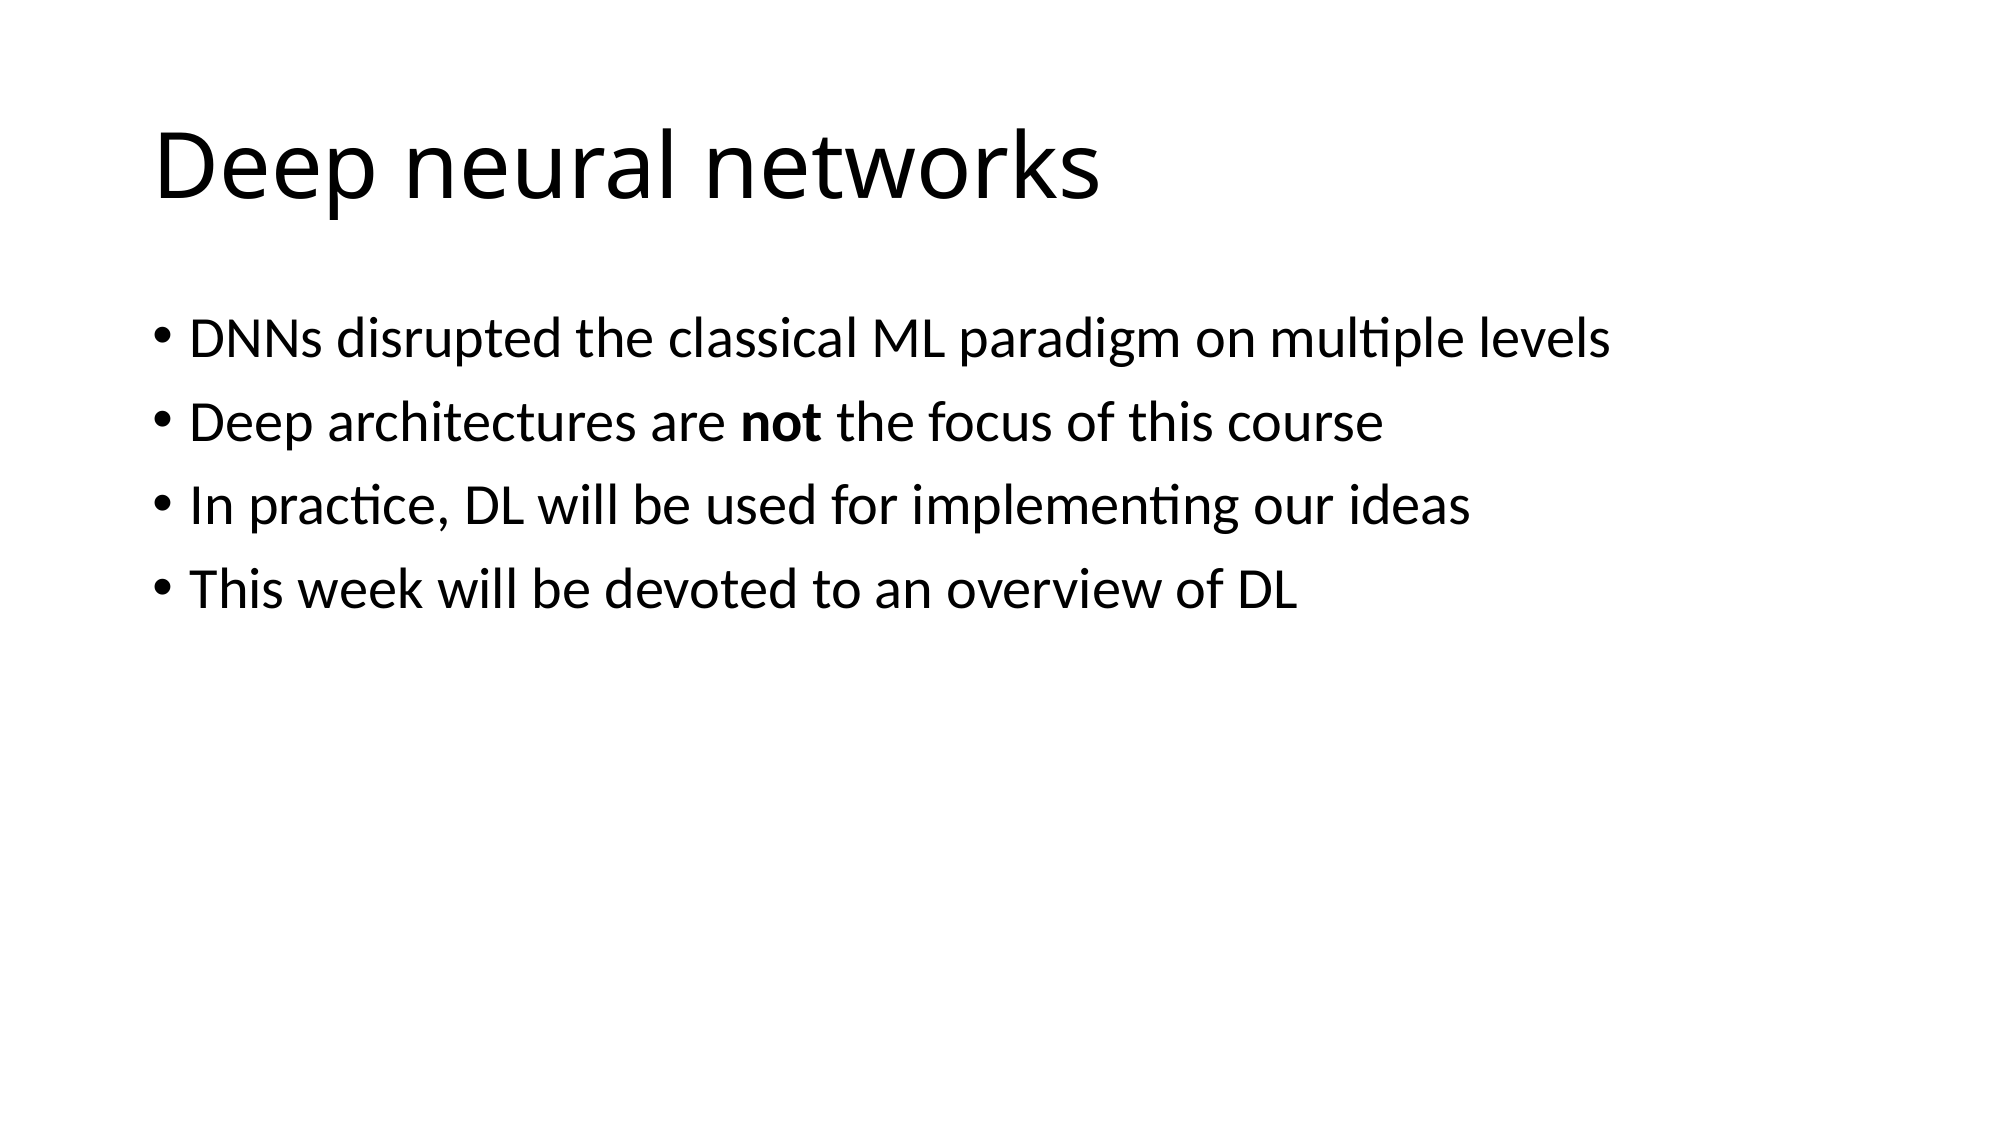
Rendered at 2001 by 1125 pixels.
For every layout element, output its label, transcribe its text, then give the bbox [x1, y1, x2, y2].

list DNNs disrupted the classical ML paradigm on multiple levels Deep architectures are not the focus of this course In practice, DL will be used for implementing our ideas This week will be devoted to an overview of DL [137, 299, 1863, 1014]
title Deep neural networks [137, 59, 1863, 278]
